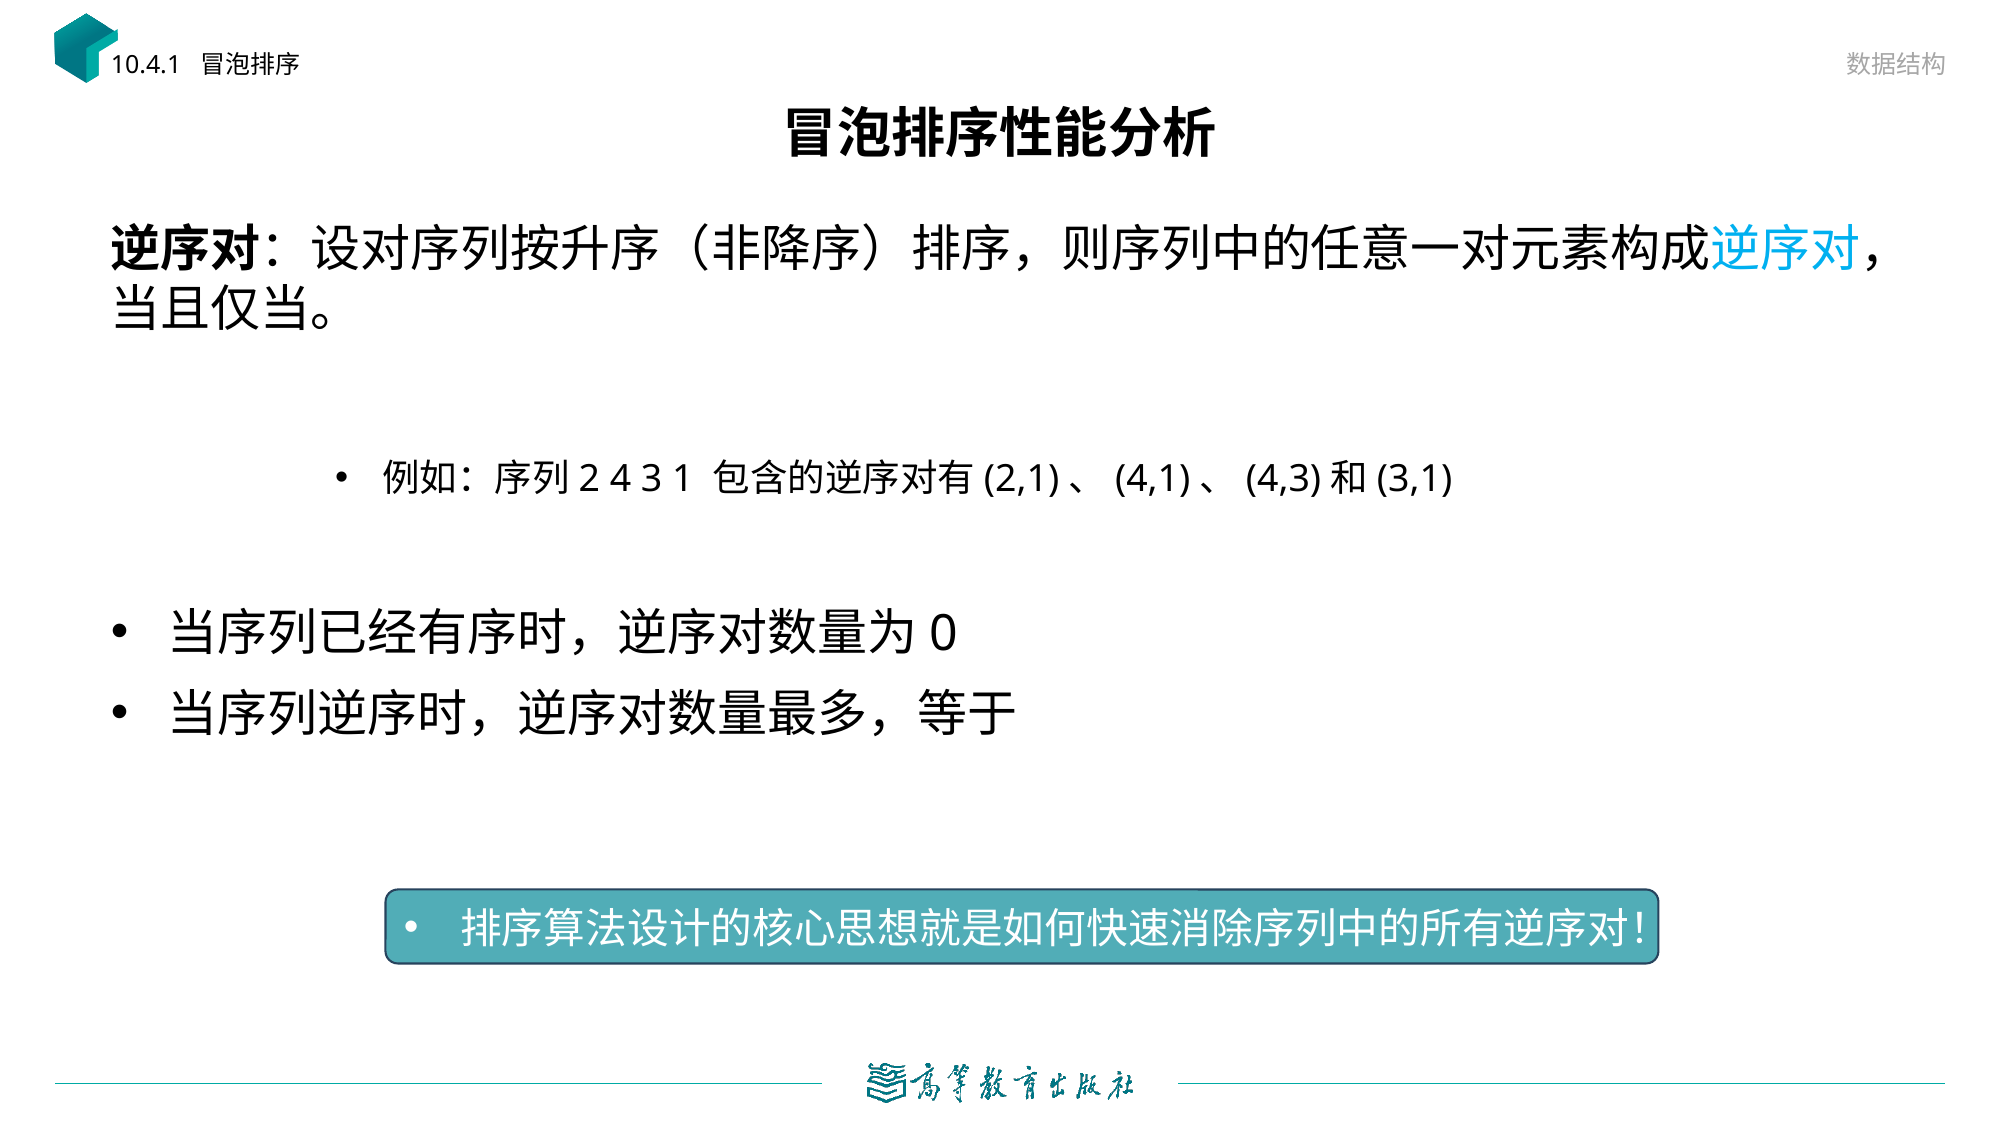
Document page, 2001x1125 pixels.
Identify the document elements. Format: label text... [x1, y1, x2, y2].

picture [867, 1063, 1133, 1103]
list 数据结构 [1115, 32, 1962, 86]
text_box 排序算法设计的核心思想就是如何快速消除序列中的所有逆序对！ [384, 888, 1660, 965]
text_box 例如：序列2 4 3 1 包含的逆序对有(2,1)、(4,1)、(4,3)和(3,1) [320, 446, 1467, 507]
subtitle 10.4.1 冒泡排序 [95, 44, 894, 99]
title 冒泡排序性能分析 [137, 92, 1863, 178]
